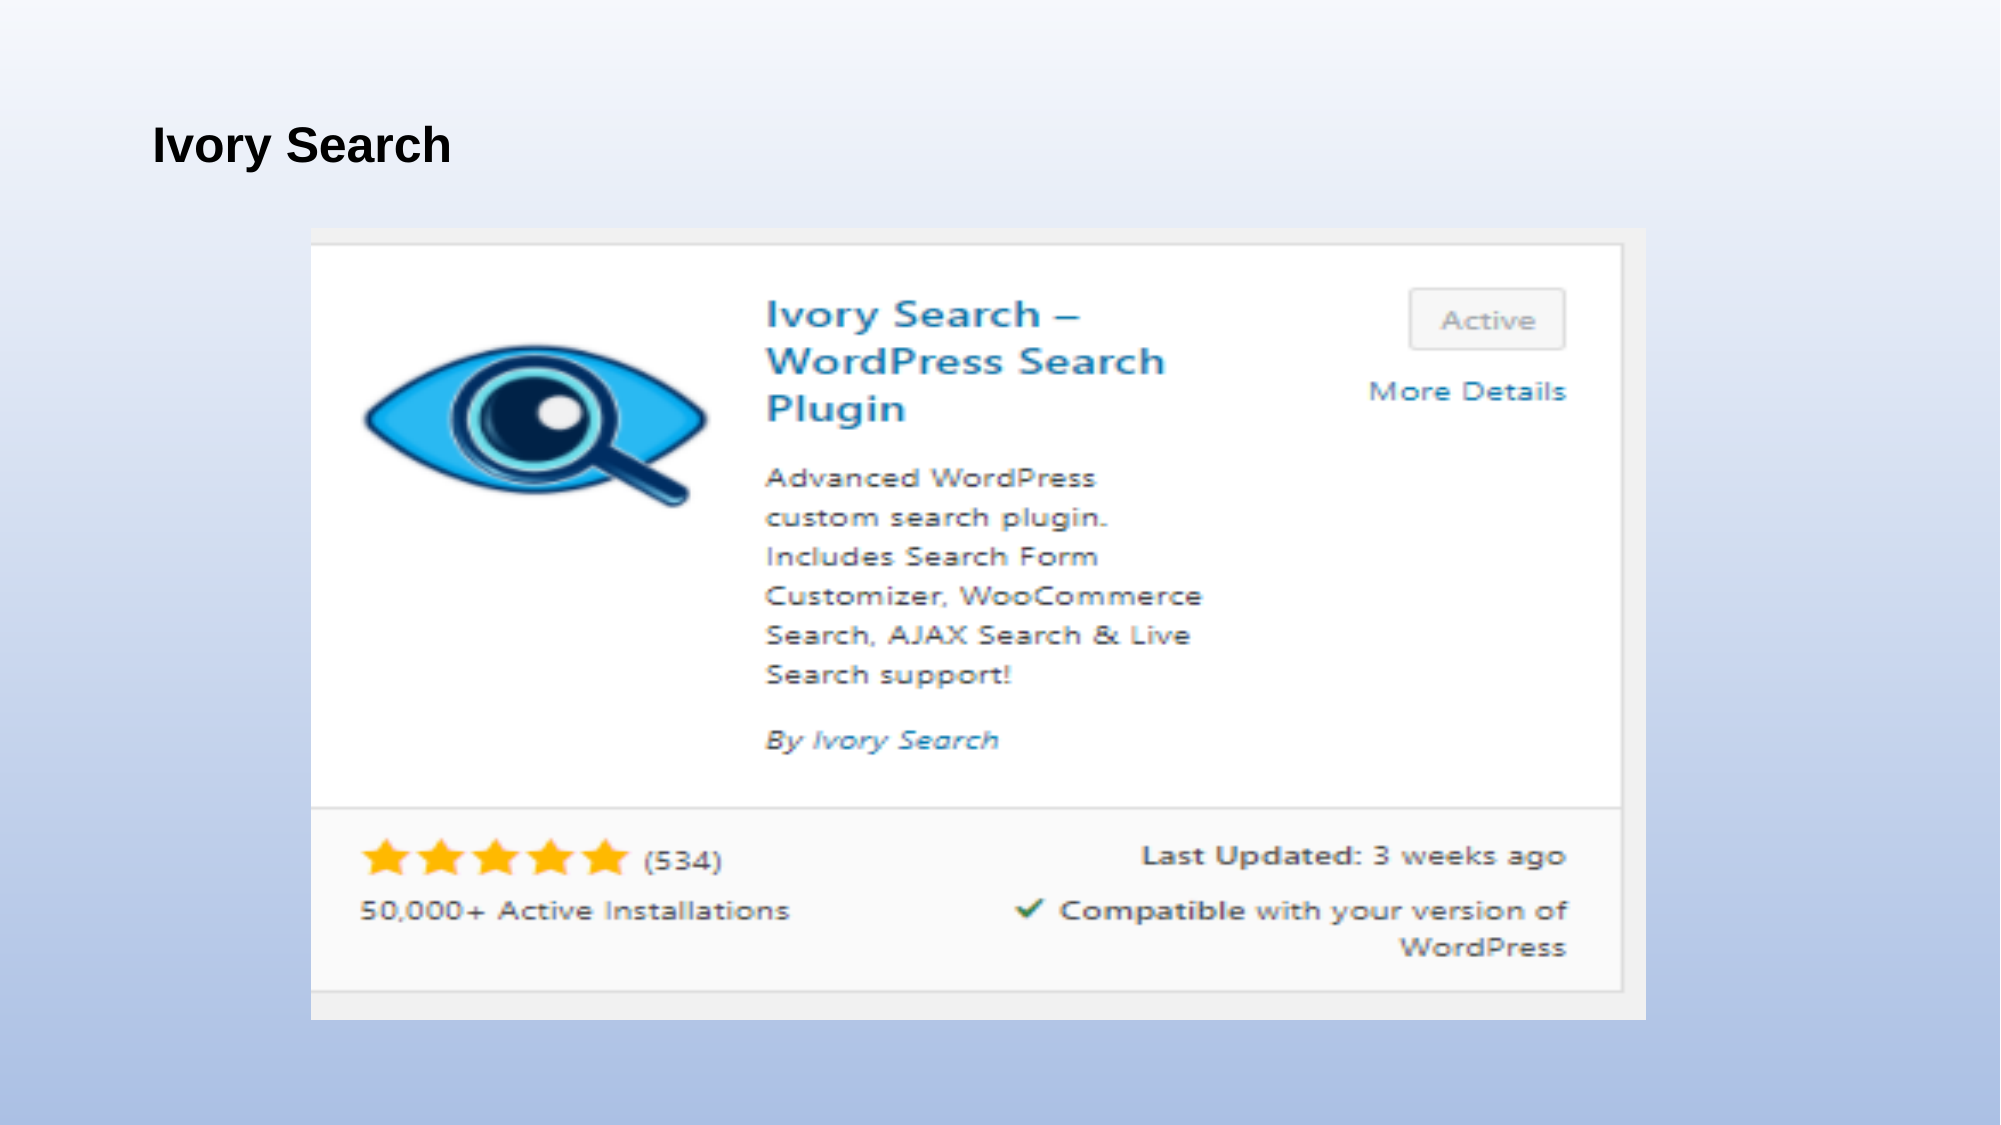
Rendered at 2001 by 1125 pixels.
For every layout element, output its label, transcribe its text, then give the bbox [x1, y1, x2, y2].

title Ivory Search [137, 59, 1863, 278]
picture [311, 228, 1646, 1020]
